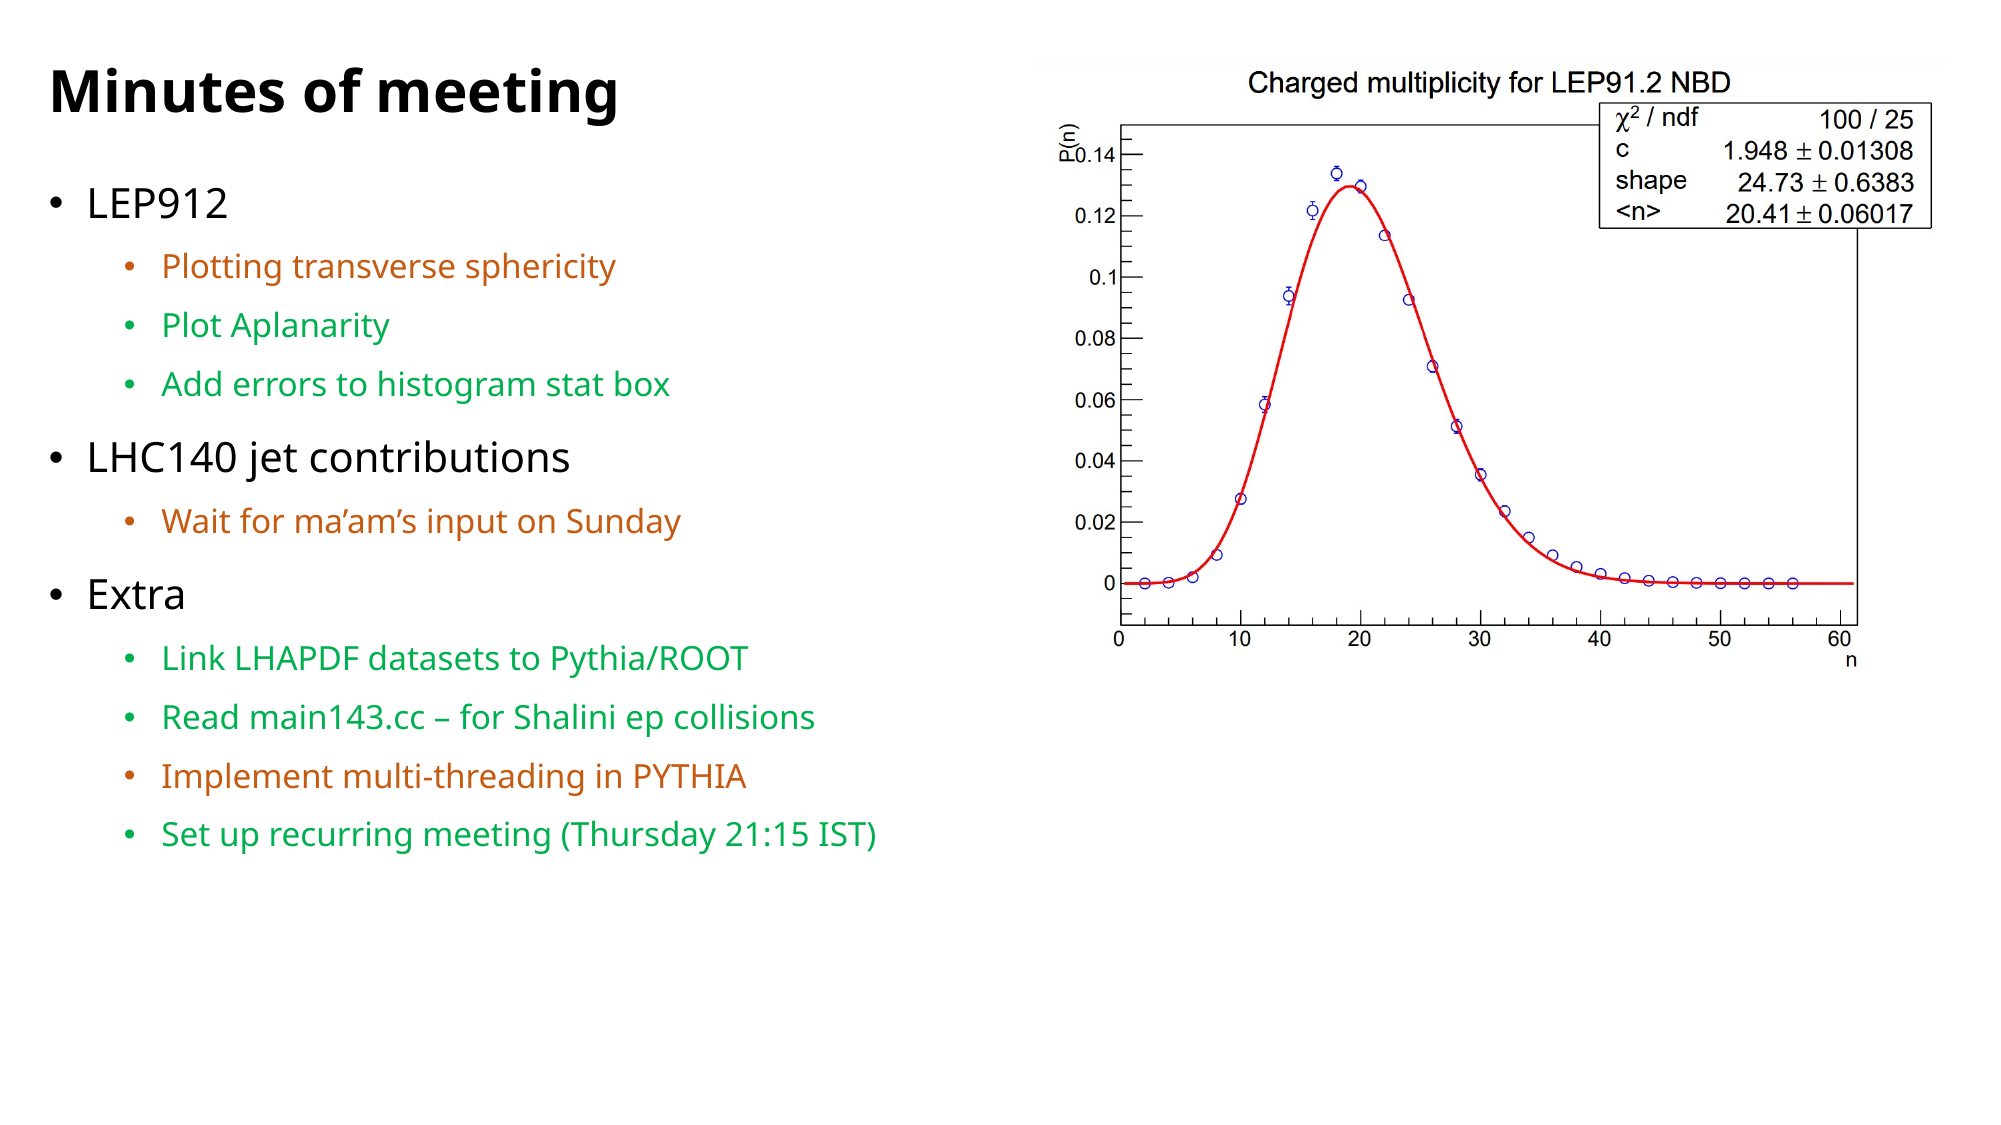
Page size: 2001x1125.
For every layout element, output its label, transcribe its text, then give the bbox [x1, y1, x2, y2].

title Minutes of meeting [33, 30, 1971, 157]
picture [1031, 63, 1948, 687]
list LEP912 Plotting transverse sphericity Plot Aplanarity Add errors to histogram stat box LHC140 jet contributions Wait for ma’am’s input on Sunday Extra Link LHAPDF datasets to Pythia/ROOT Read main143.cc – for Shalini ep collisions Implement multi-threading in PYTHIA Set up recurring meeting (Thursday 21:15 IST) [33, 174, 1971, 1089]
